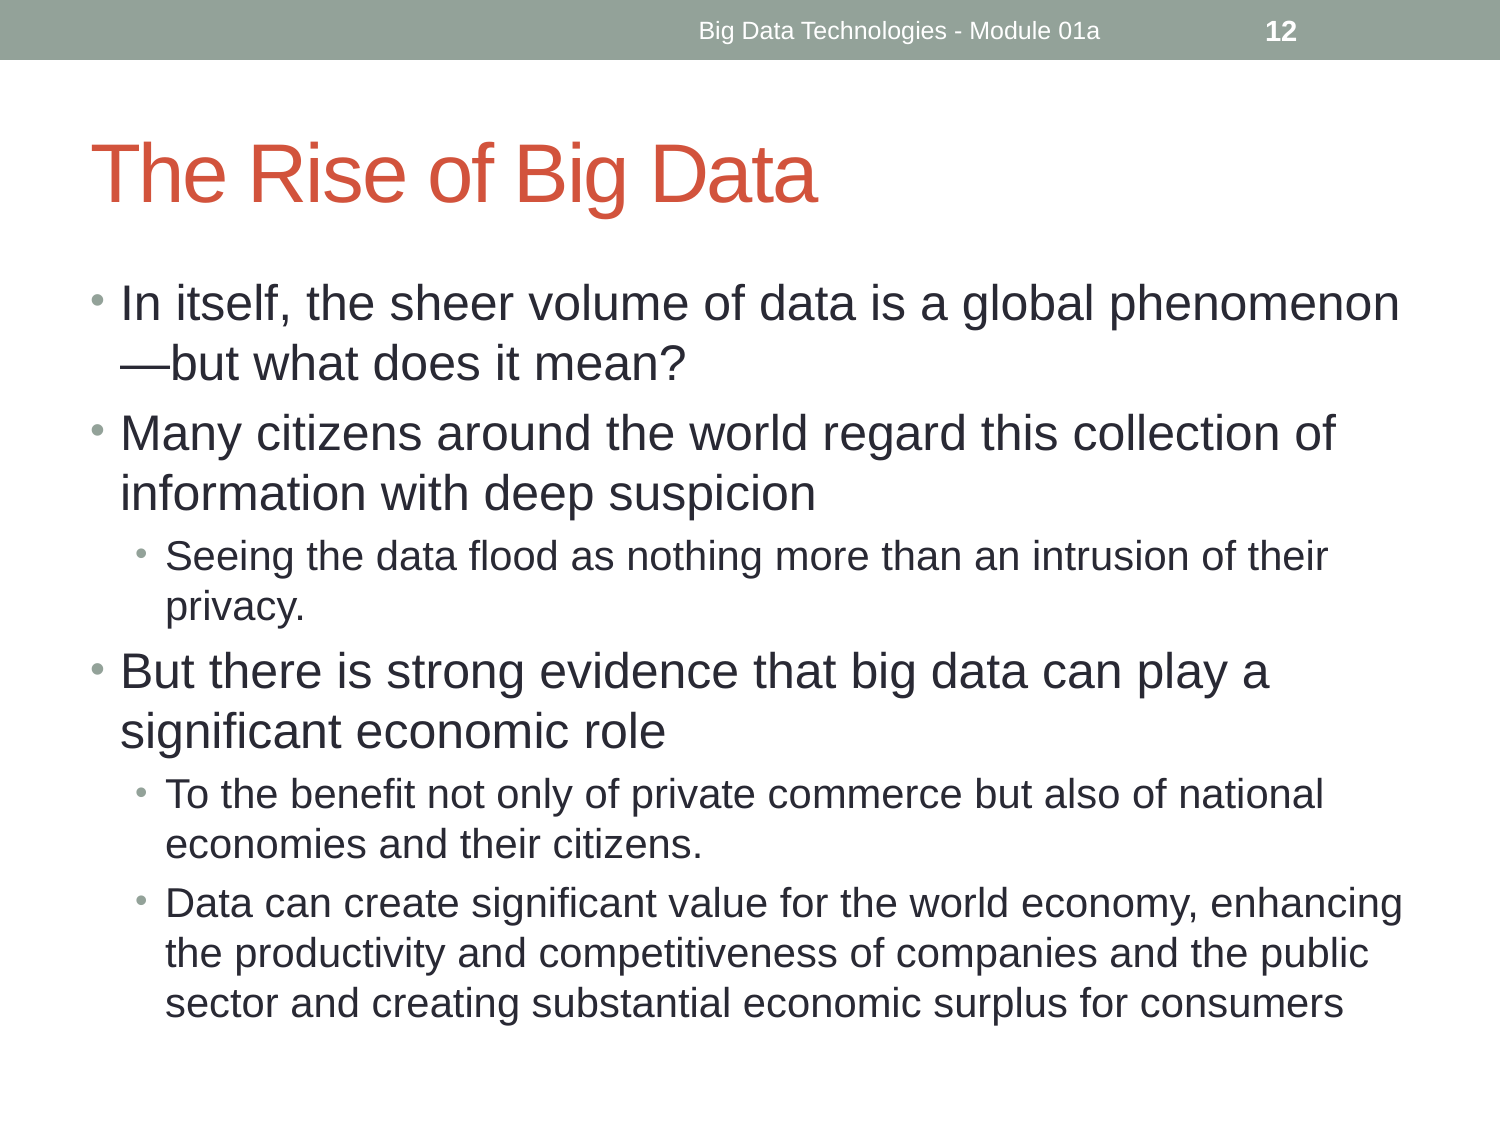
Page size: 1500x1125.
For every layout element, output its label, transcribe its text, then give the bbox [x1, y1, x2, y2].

title The Rise of Big Data [75, 87, 1425, 250]
slide_number 12 [1250, 3, 1425, 57]
list In itself, the sheer volume of data is a global phenomenon—but what does it mean? Many citizens around the world regard this collection of information with deep suspicion Seeing the data flood as nothing more than an intrusion of their privacy. But there is strong evidence that big data can play a significant economic role To the benefit not only of private commerce but also of national economies and their citizens. Data can create significant value for the world economy, enhancing the productivity and competitiveness of companies and the public sector and creating substantial economic surplus for consumers [75, 262, 1425, 1063]
footer Big Data Technologies - Module 01a [562, 3, 1238, 57]
